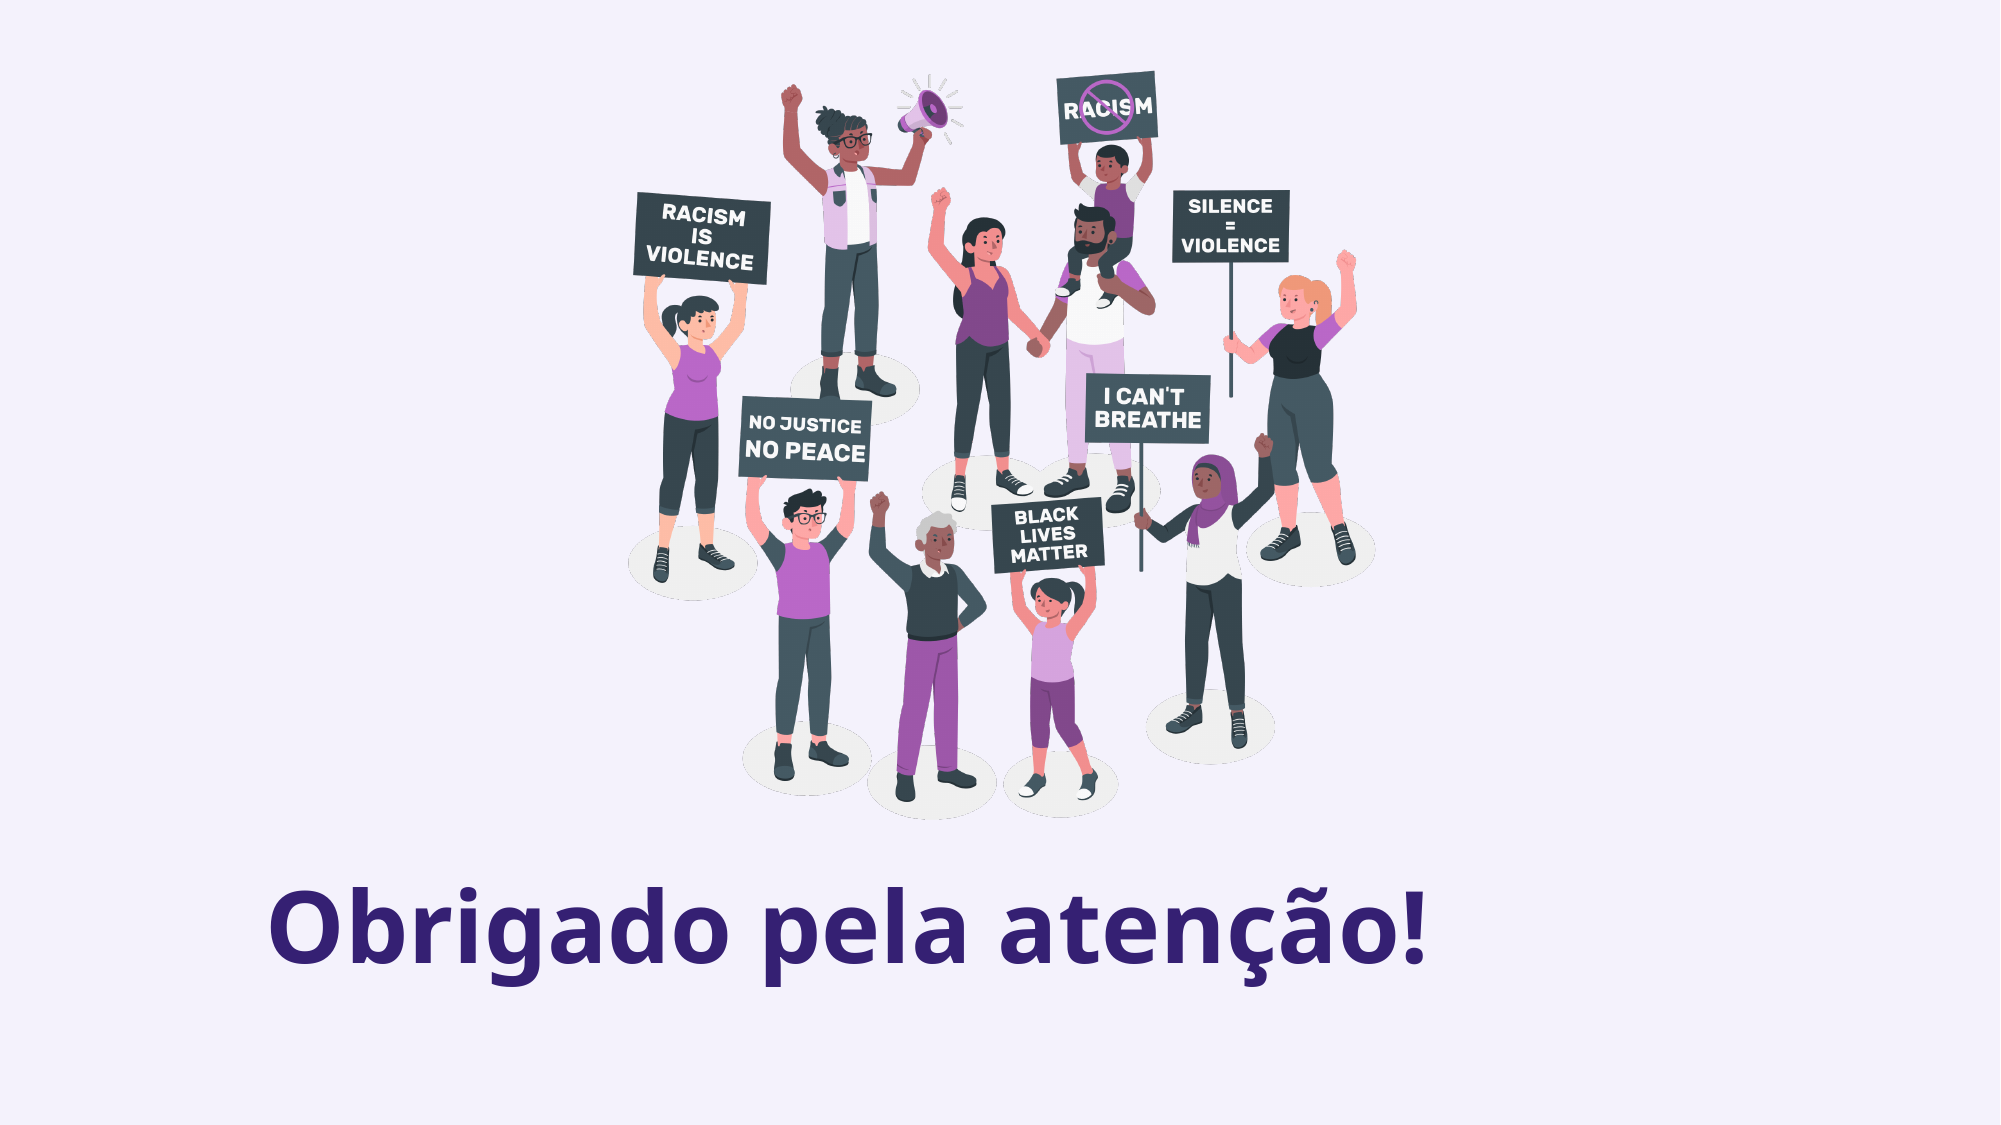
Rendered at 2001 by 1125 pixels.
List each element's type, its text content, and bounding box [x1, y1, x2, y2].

text_box Obrigado pela atenção! [250, 856, 1750, 991]
picture [609, 53, 1391, 835]
